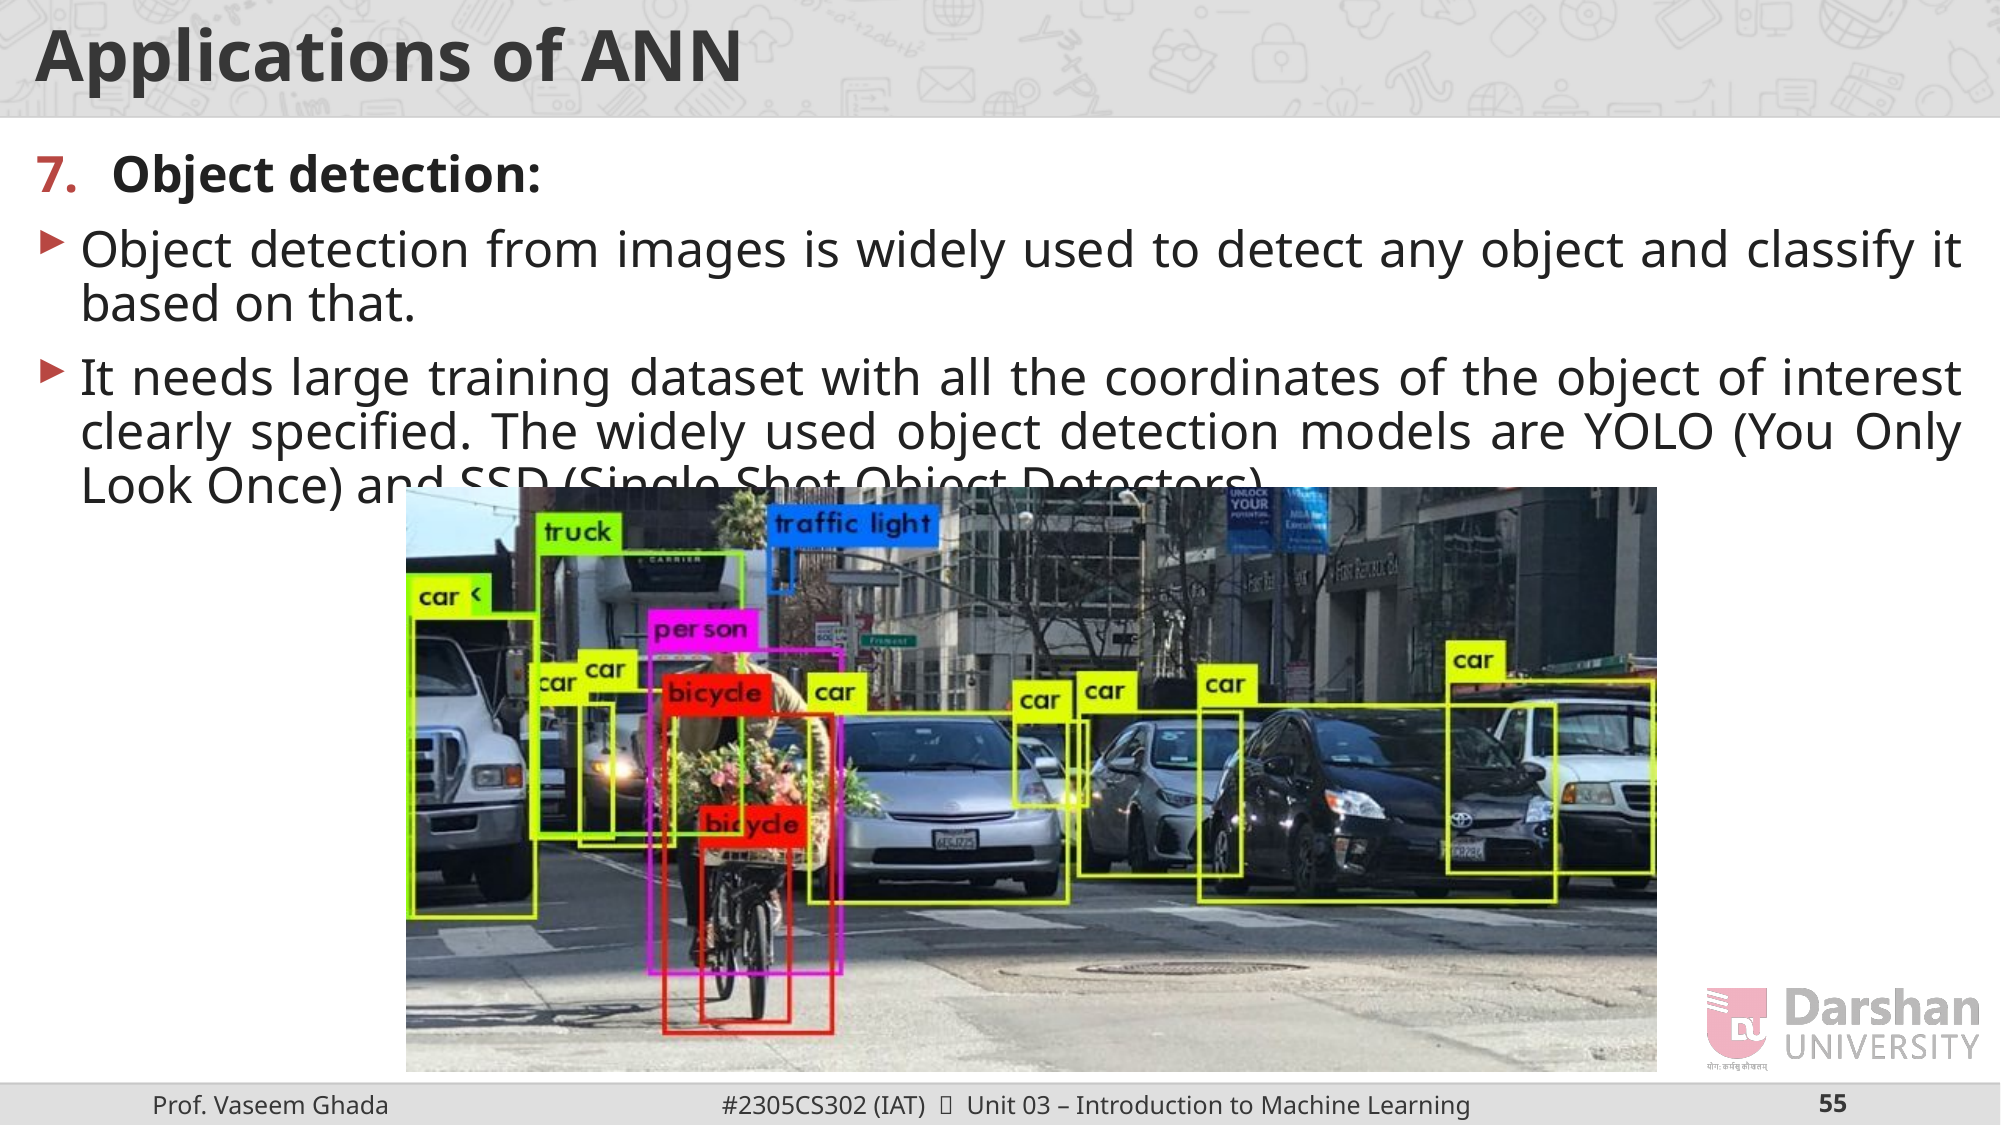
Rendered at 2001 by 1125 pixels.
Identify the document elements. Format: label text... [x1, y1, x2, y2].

title Applications of ANN [0, 0, 2000, 117]
list Object detection: Object detection from images is widely used to detect any object and classify it based on that. It needs large training dataset with all the coordinates of the object of interest clearly specified. The widely used object detection models are YOLO (You Only Look Once) and SSD (Single Shot Object Detectors). [21, 141, 1979, 1059]
picture [1707, 1059, 1979, 1071]
picture [406, 487, 1657, 1072]
